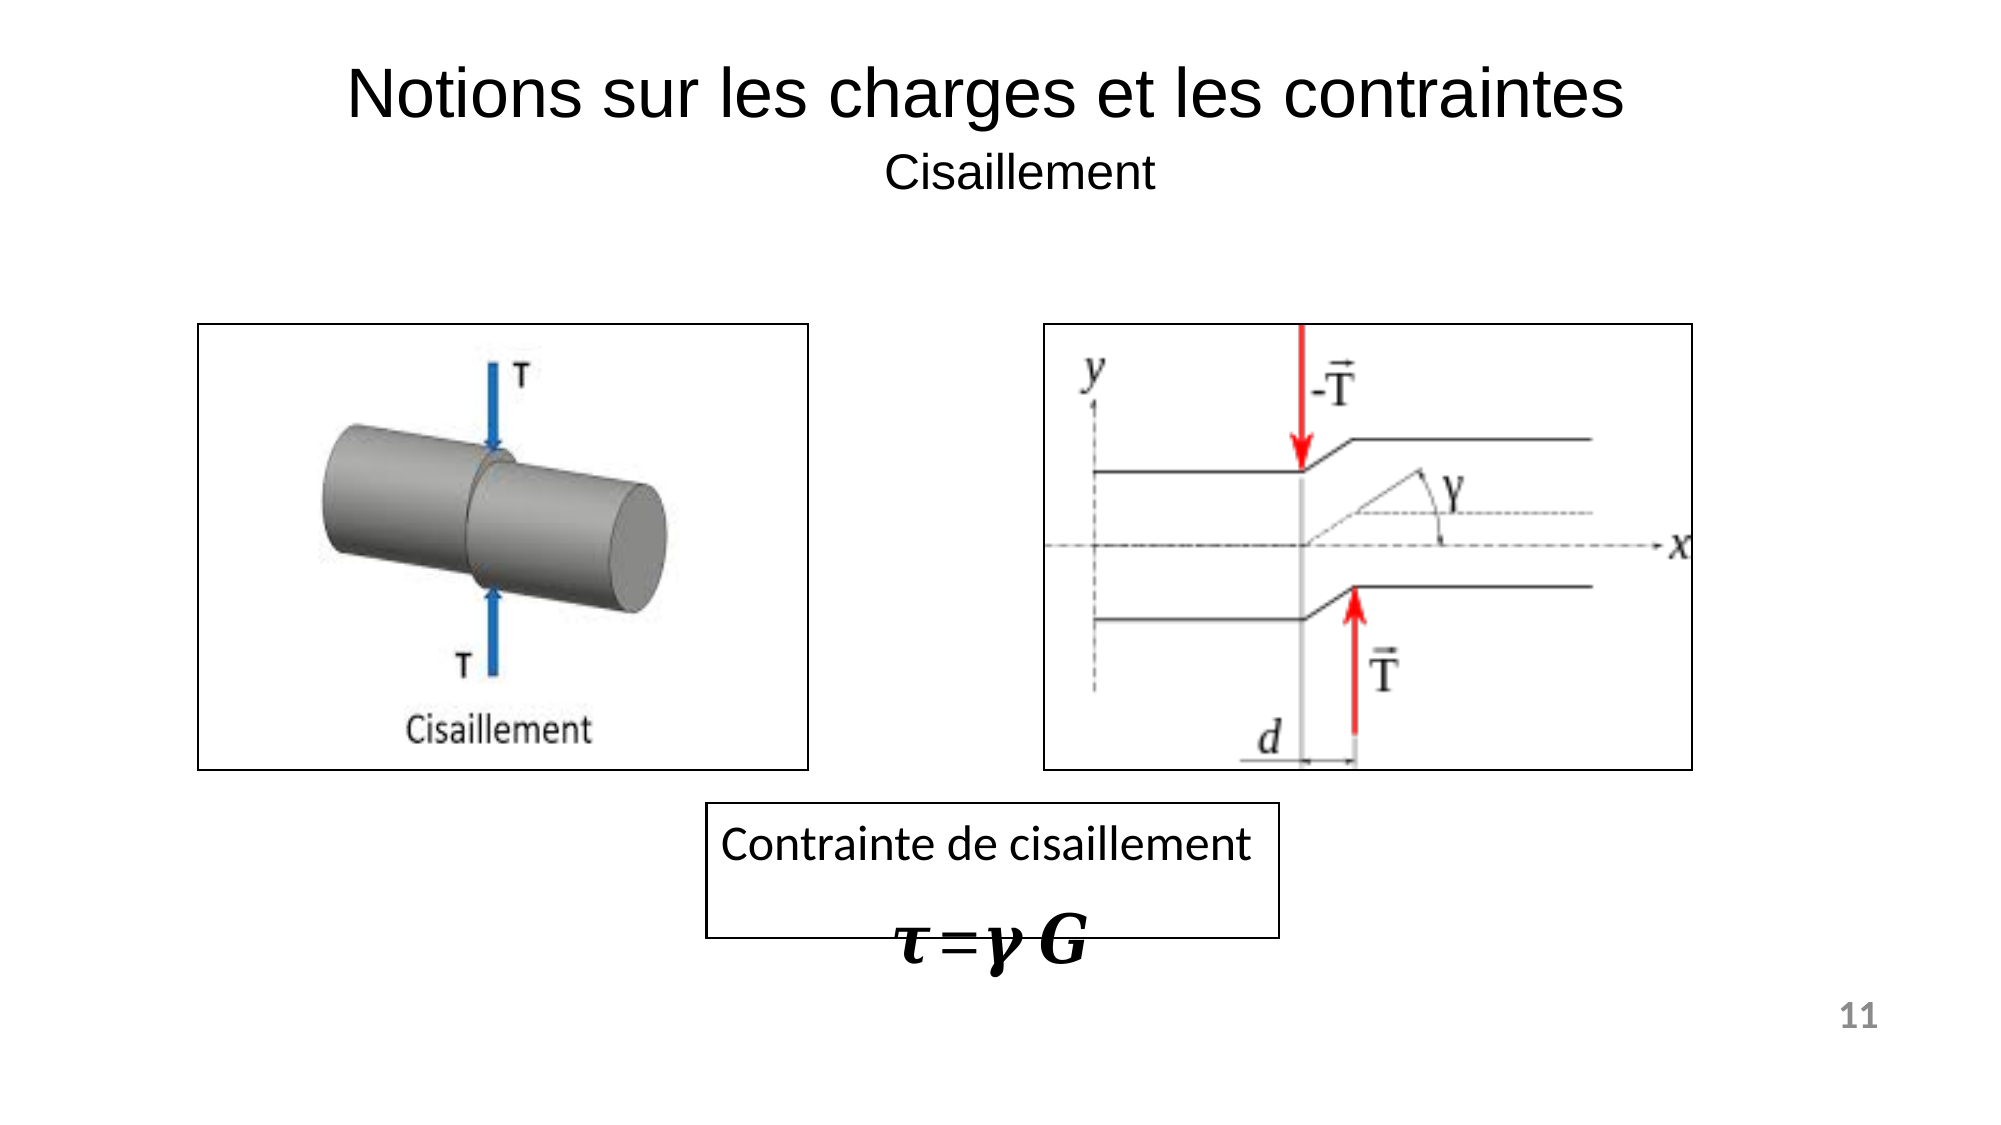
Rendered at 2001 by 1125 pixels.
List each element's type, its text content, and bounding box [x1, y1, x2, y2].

picture [1044, 324, 1692, 769]
title Cisaillement [731, 130, 1309, 224]
slide_number 11 [1488, 982, 1894, 1043]
picture [199, 324, 808, 769]
text_box Notions sur les charges et les contraintes [323, 61, 1650, 130]
